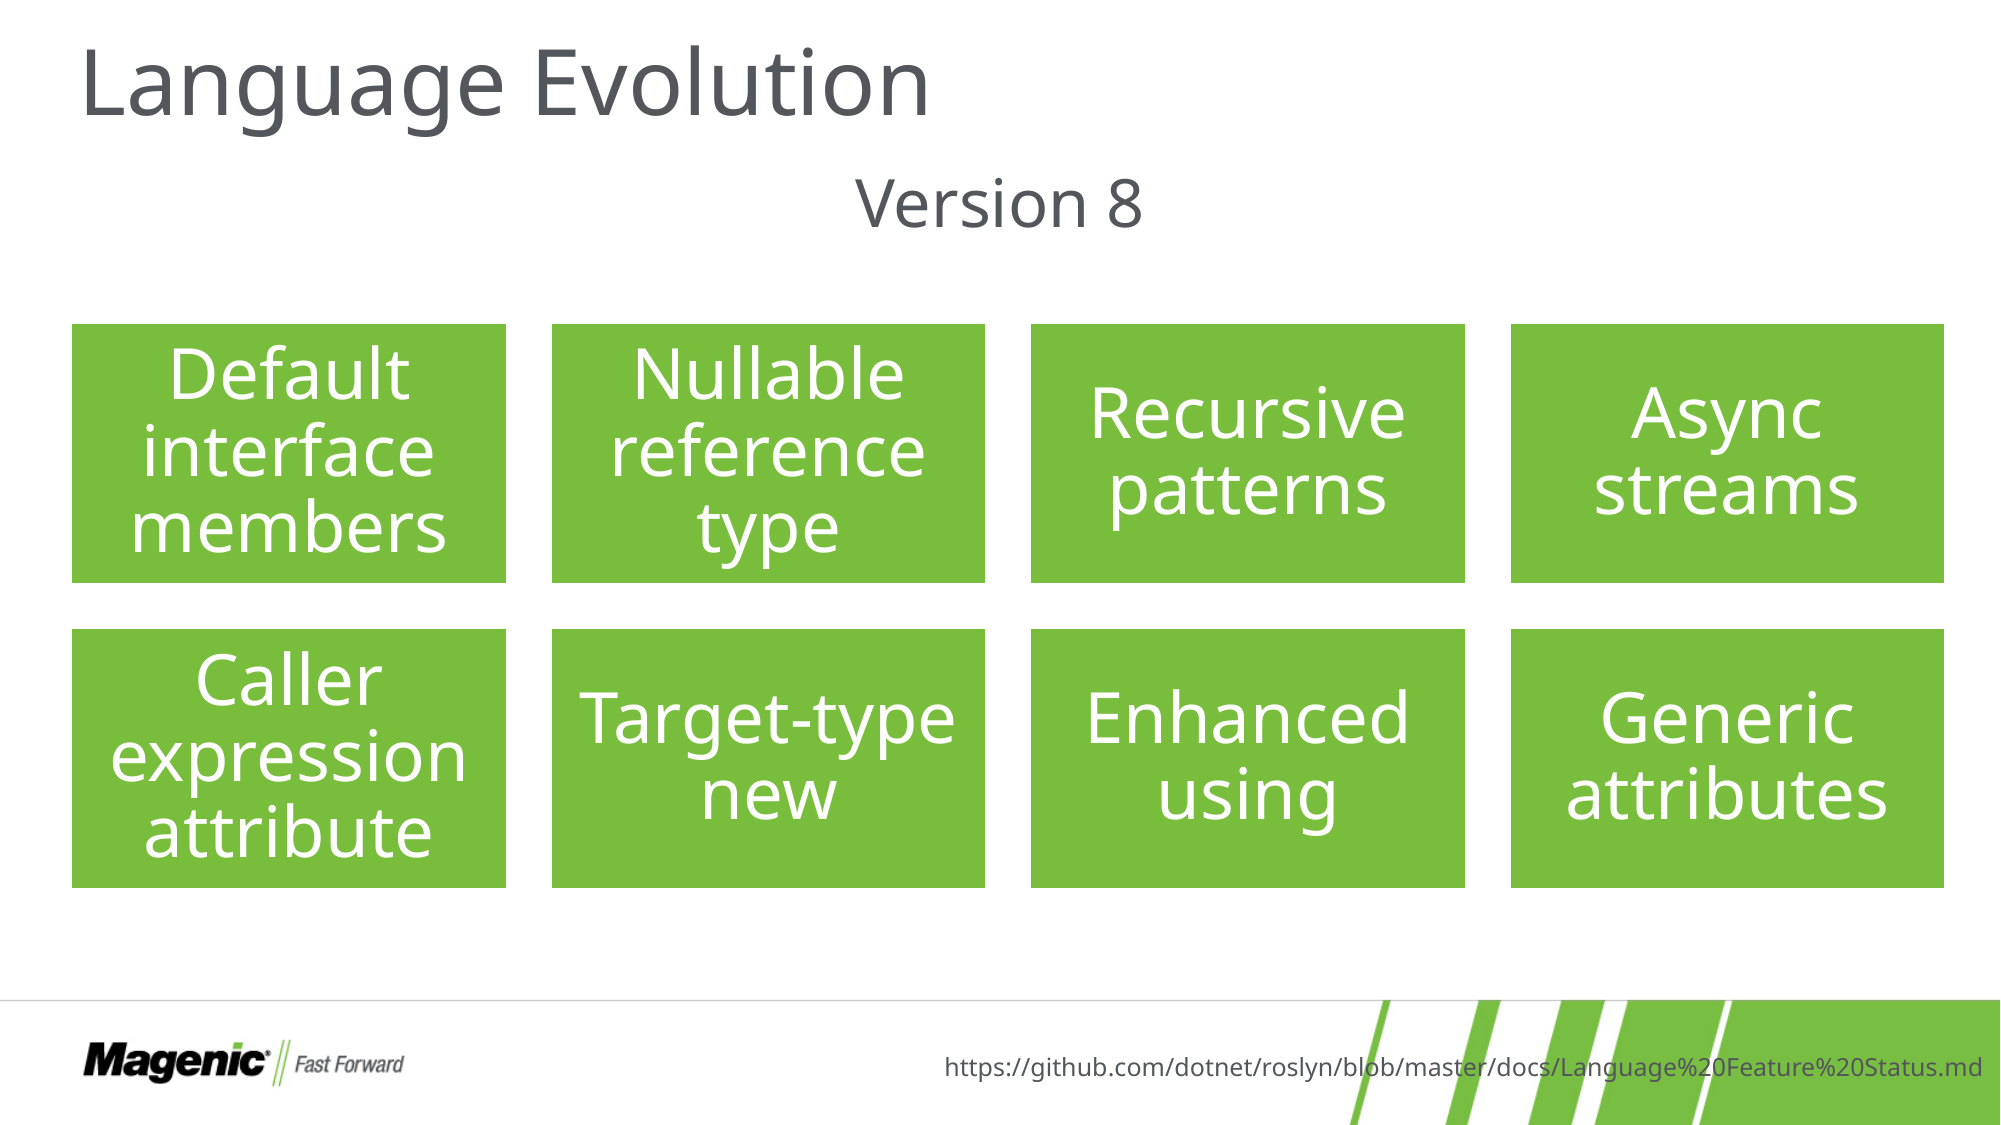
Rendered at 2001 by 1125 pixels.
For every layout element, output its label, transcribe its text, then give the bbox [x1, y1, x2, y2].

picture [0, 0, 2001, 1125]
text_box https://github.com/dotnet/roslyn/blob/master/docs/Language%20Feature%20Status.md [763, 1029, 2000, 1104]
title Language Evolution [63, 41, 1938, 131]
text_box Version 8 [840, 153, 1161, 249]
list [70, 273, 1946, 939]
